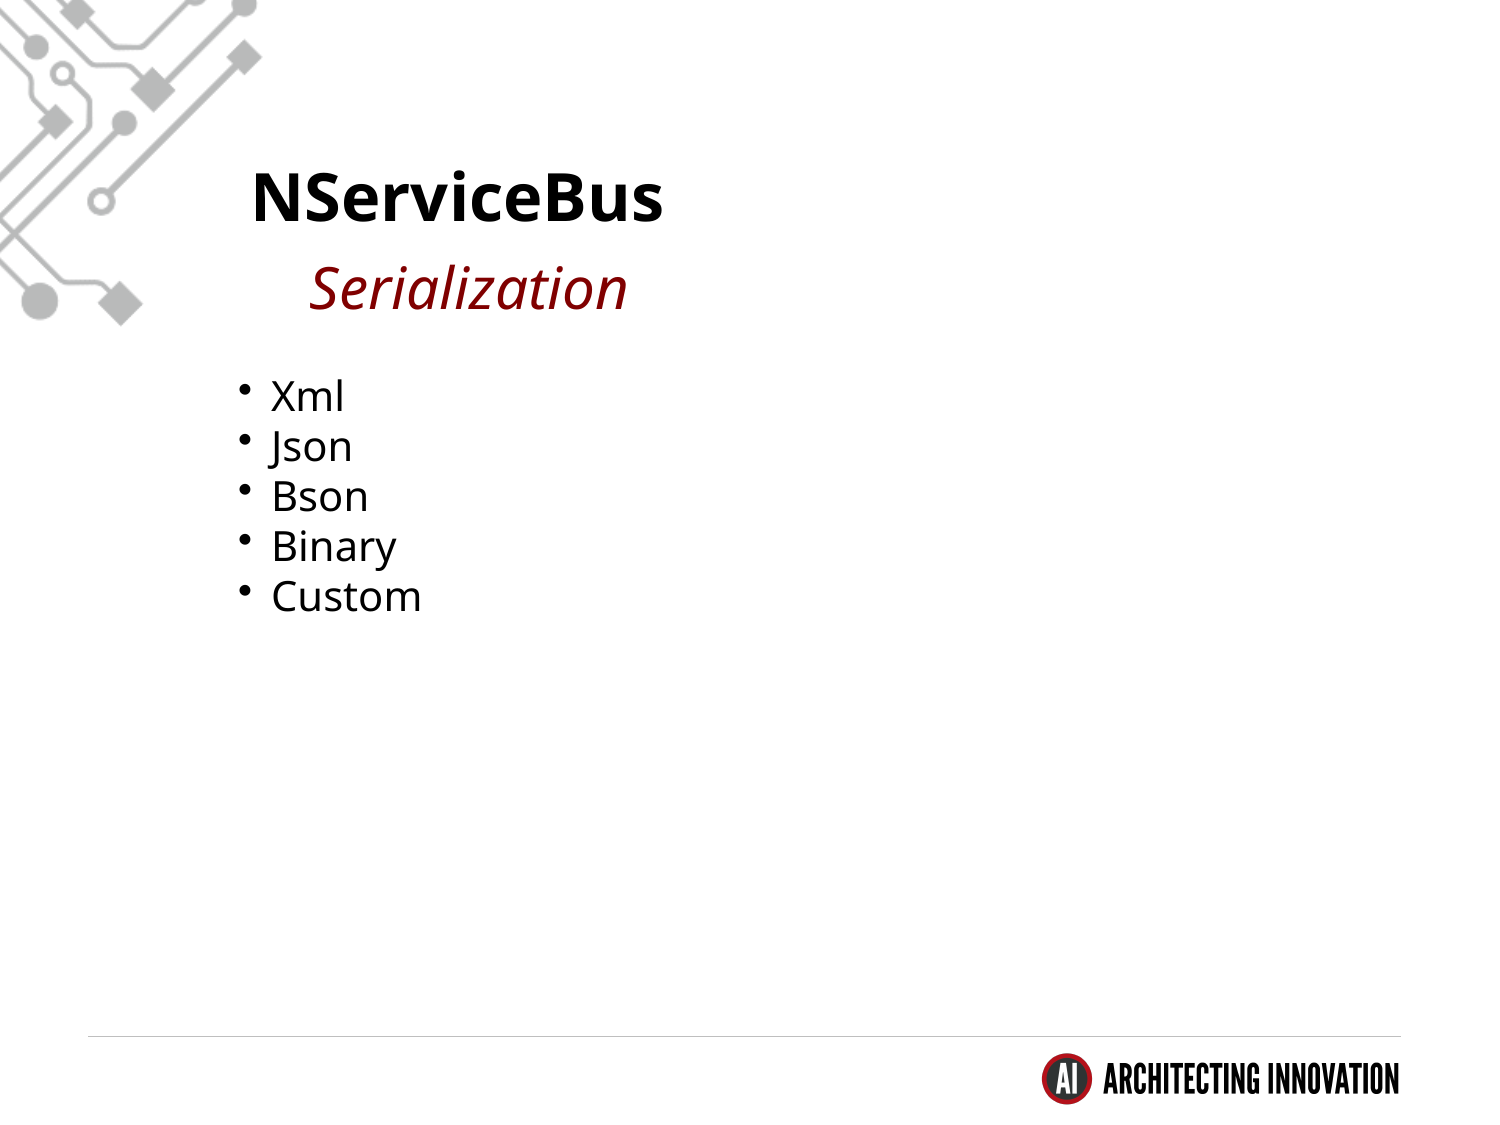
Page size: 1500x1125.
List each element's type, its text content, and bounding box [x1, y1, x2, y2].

text_box NServiceBus [243, 147, 1281, 243]
text_box Xml Json Bson Binary Custom [230, 362, 431, 628]
text_box Serialization [302, 244, 637, 329]
picture [1031, 1042, 1412, 1112]
